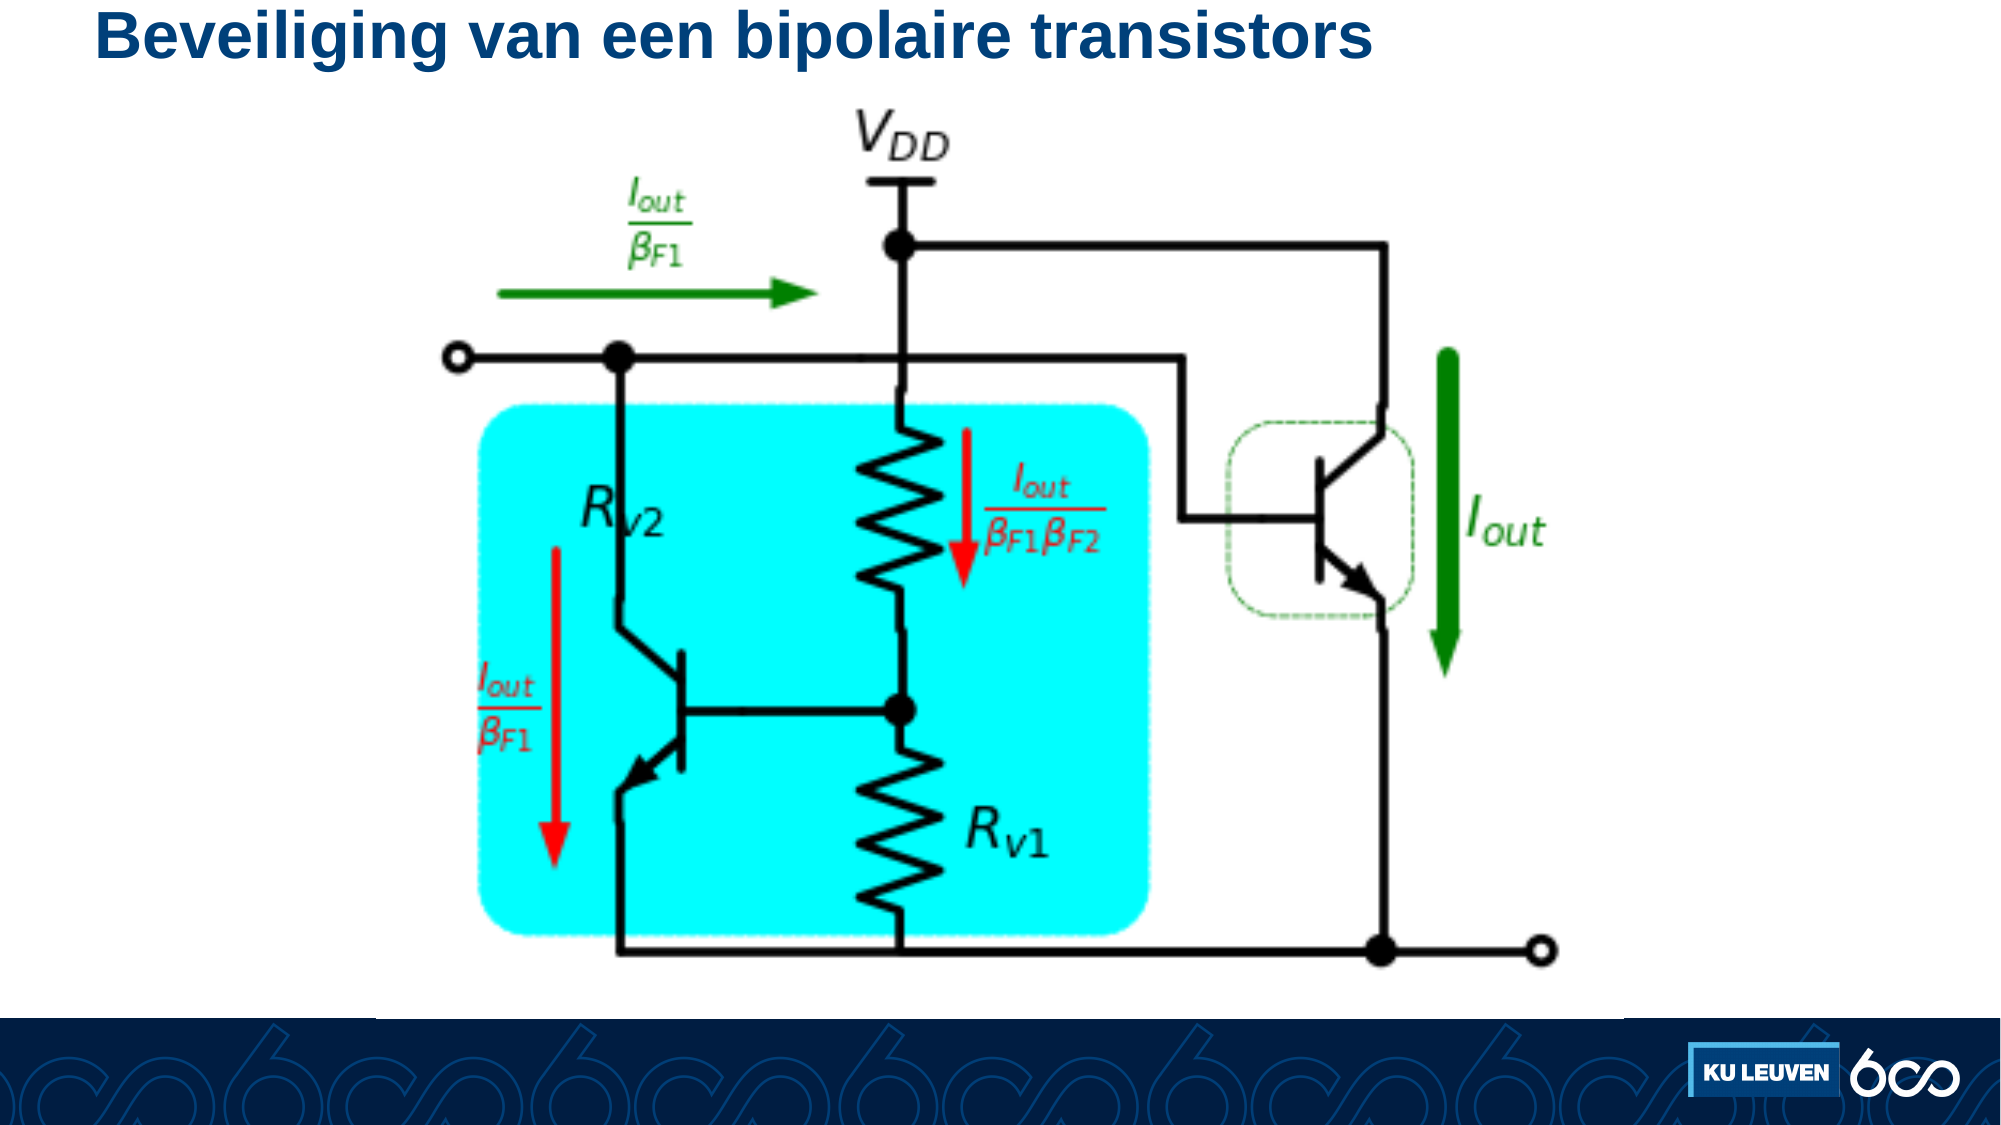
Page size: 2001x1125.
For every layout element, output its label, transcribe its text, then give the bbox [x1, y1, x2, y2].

picture [0, 88, 2001, 1125]
title Beveiliging van een bipolaire transistors [94, 0, 1906, 108]
